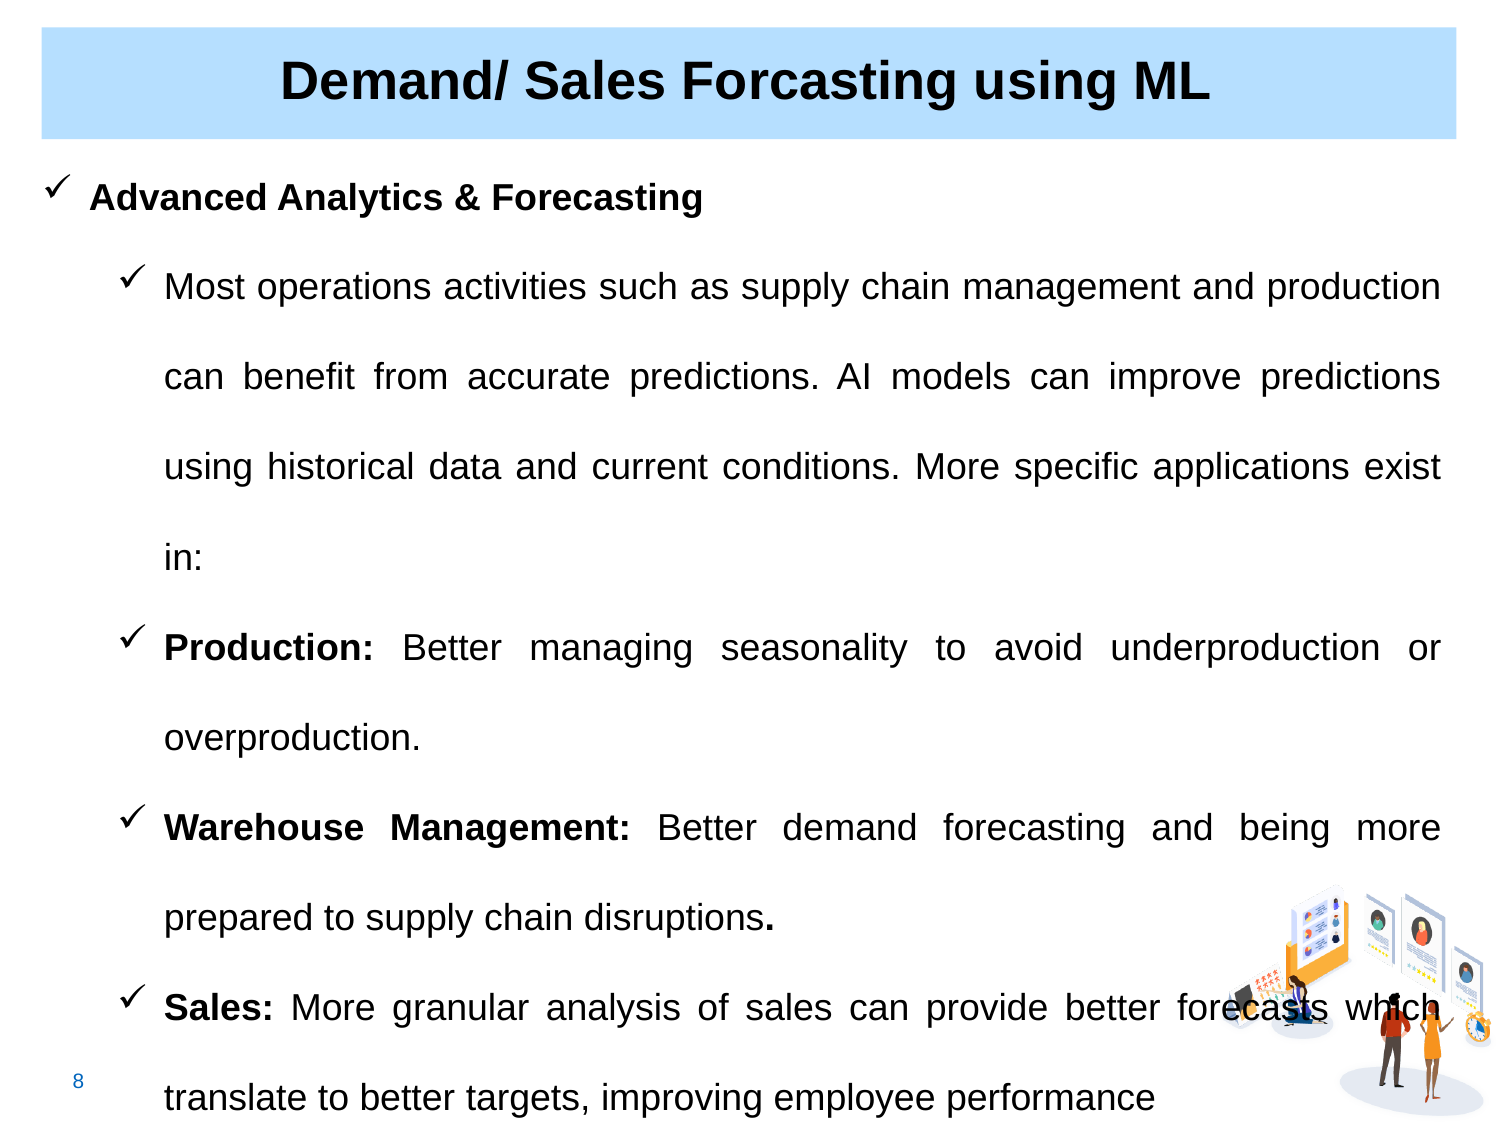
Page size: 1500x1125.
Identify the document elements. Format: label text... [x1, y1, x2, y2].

text_box [41, 27, 1457, 139]
picture [1457, 884, 1500, 1125]
title Demand/ Sales Forcasting using ML [47, 17, 1447, 119]
text_box Advanced Analytics & Forecasting Most operations activities such as supply chain management and production can benefit from accurate predictions. AI models can improve predictions using historical data and current conditions. More specific applications exist in: Production: Better managing seasonality to avoid underproduction or overproduction. Warehouse Management: Better demand forecasting and being more prepared to supply chain disruptions. Sales: More granular analysis of sales can provide better forecasts which translate to better targets, improving employee performance [26, 139, 1457, 1125]
